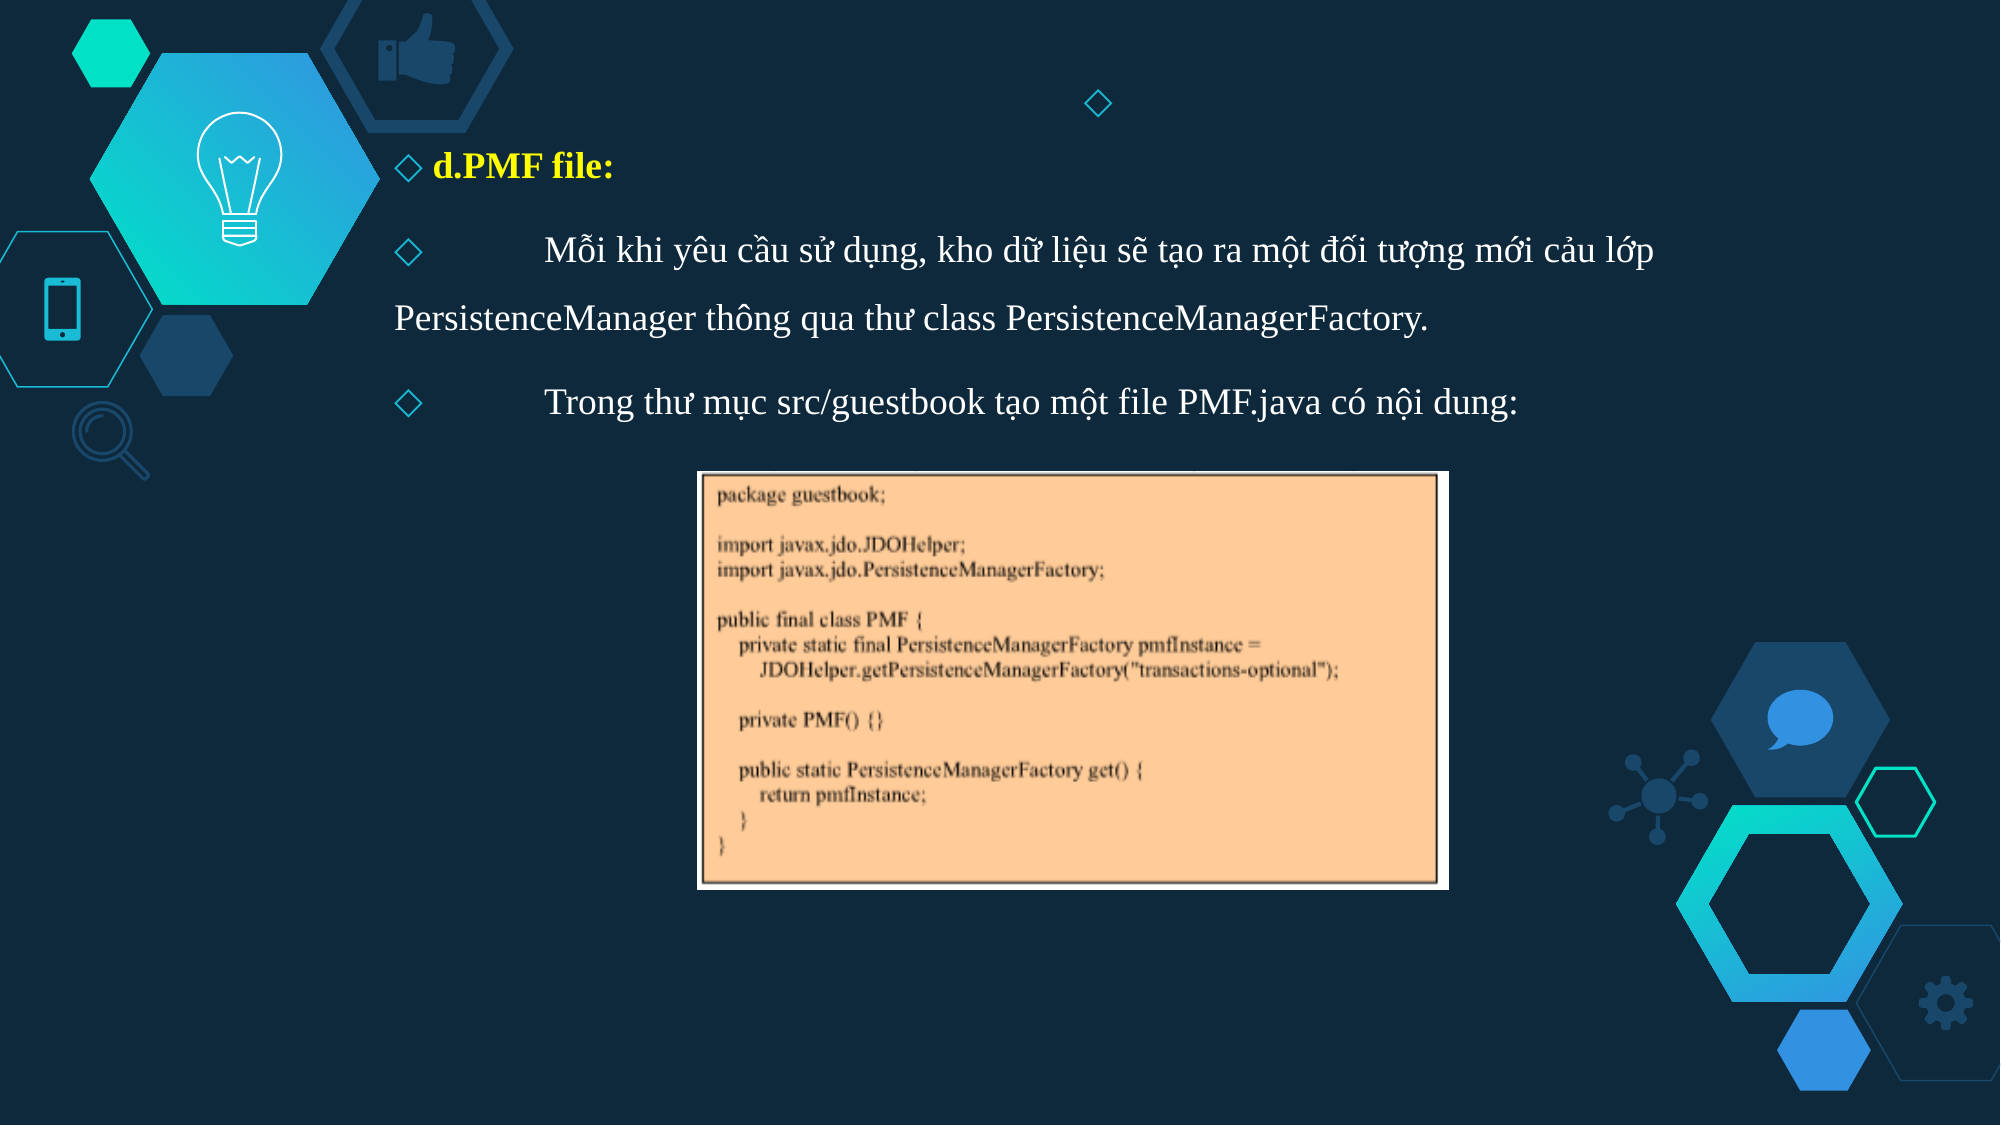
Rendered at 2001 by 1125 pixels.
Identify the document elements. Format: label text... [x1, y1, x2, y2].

picture [697, 470, 1450, 891]
list d.PMF file: Mỗi khi yêu cầu sử dụng, kho dữ liệu sẽ tạo ra một đối tượng mới cảu lớp PersistenceManager thông qua thư class PersistenceManagerFactory. Trong thư mục src/guestbook tạo một file PMF.java có nội dung: [379, 58, 1908, 1111]
